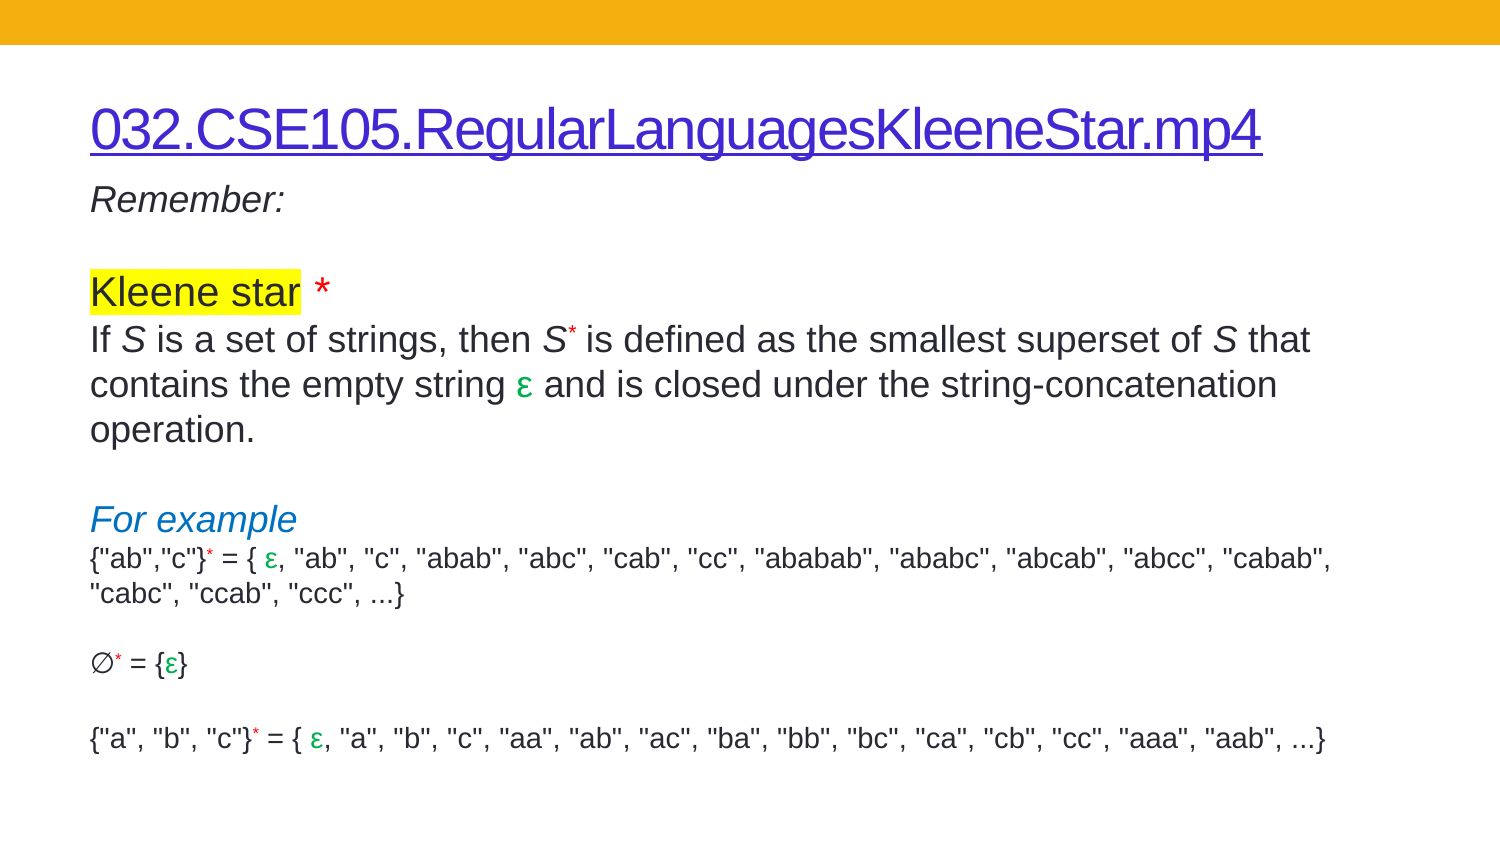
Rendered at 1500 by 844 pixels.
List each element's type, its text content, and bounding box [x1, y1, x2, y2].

title 032.CSE105.RegularLanguagesKleeneStar.mp4 [75, 65, 1425, 188]
text_box Remember: Kleene star * If S is a set of strings, then S* is defined as the smallest superset of S that contains the empty string ε and is closed under the string-concatenation operation. For example {"ab","c"}* = { ε, "ab", "c", "abab", "abc", "cab", "cc", "ababab", "ababc", "abcab", "abcc", "cabab", "cabc", "ccab", "ccc", ...} ∅* = {ε} {"a", "b", "c"}* = { ε, "a", "b", "c", "aa", "ab", "ac", "ba", "bb", "bc", "ca", "cb", "cc", "aaa", "aab", ...} [75, 167, 1403, 762]
